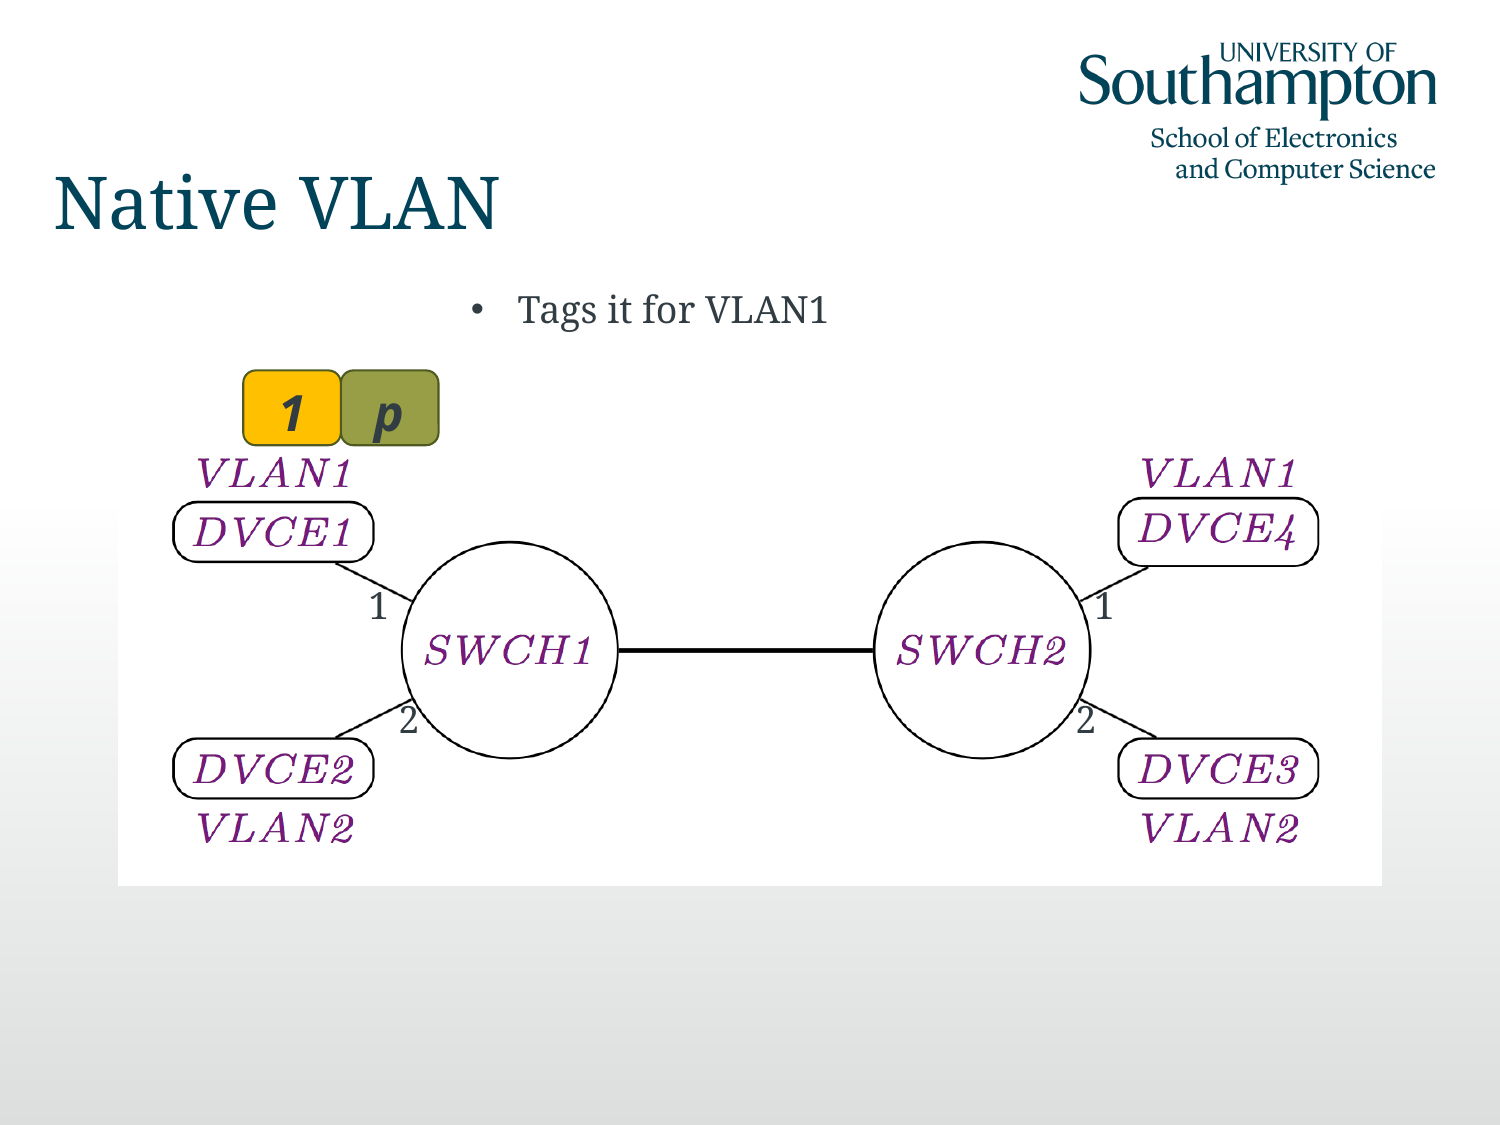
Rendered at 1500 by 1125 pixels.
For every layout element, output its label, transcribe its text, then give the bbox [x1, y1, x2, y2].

picture [1242, 42, 1251, 53]
title Native VLAN [52, 148, 1448, 256]
text_box p [341, 370, 439, 420]
text_box 1 [243, 370, 341, 420]
text_box Tags it for VLAN1 [456, 278, 1079, 339]
picture [1080, 71, 1102, 101]
picture [118, 422, 1382, 886]
picture [1080, 42, 1437, 148]
